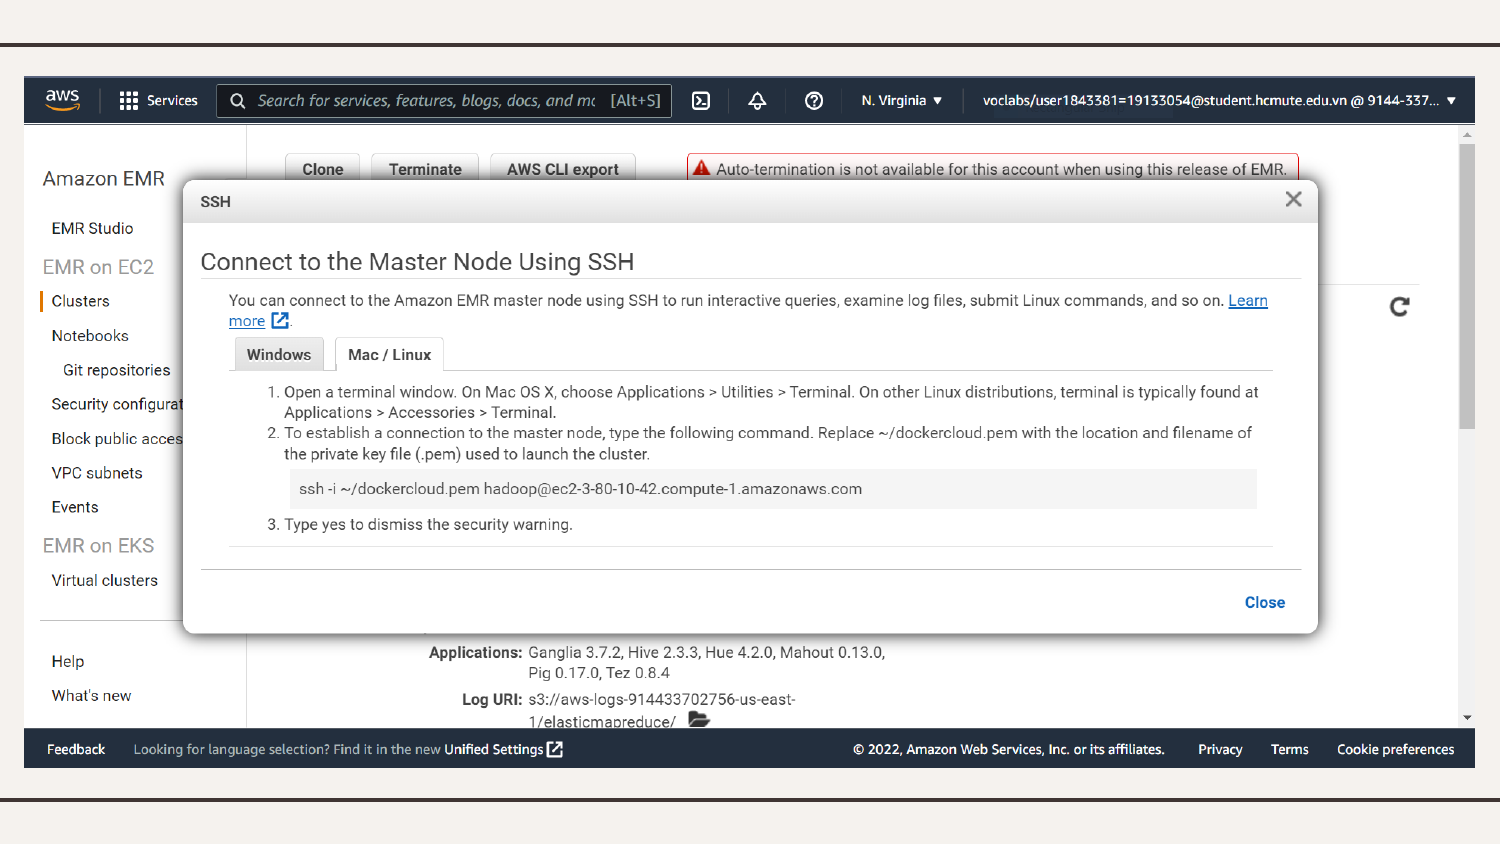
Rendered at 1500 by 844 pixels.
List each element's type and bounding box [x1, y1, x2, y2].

picture [24, 76, 1476, 768]
